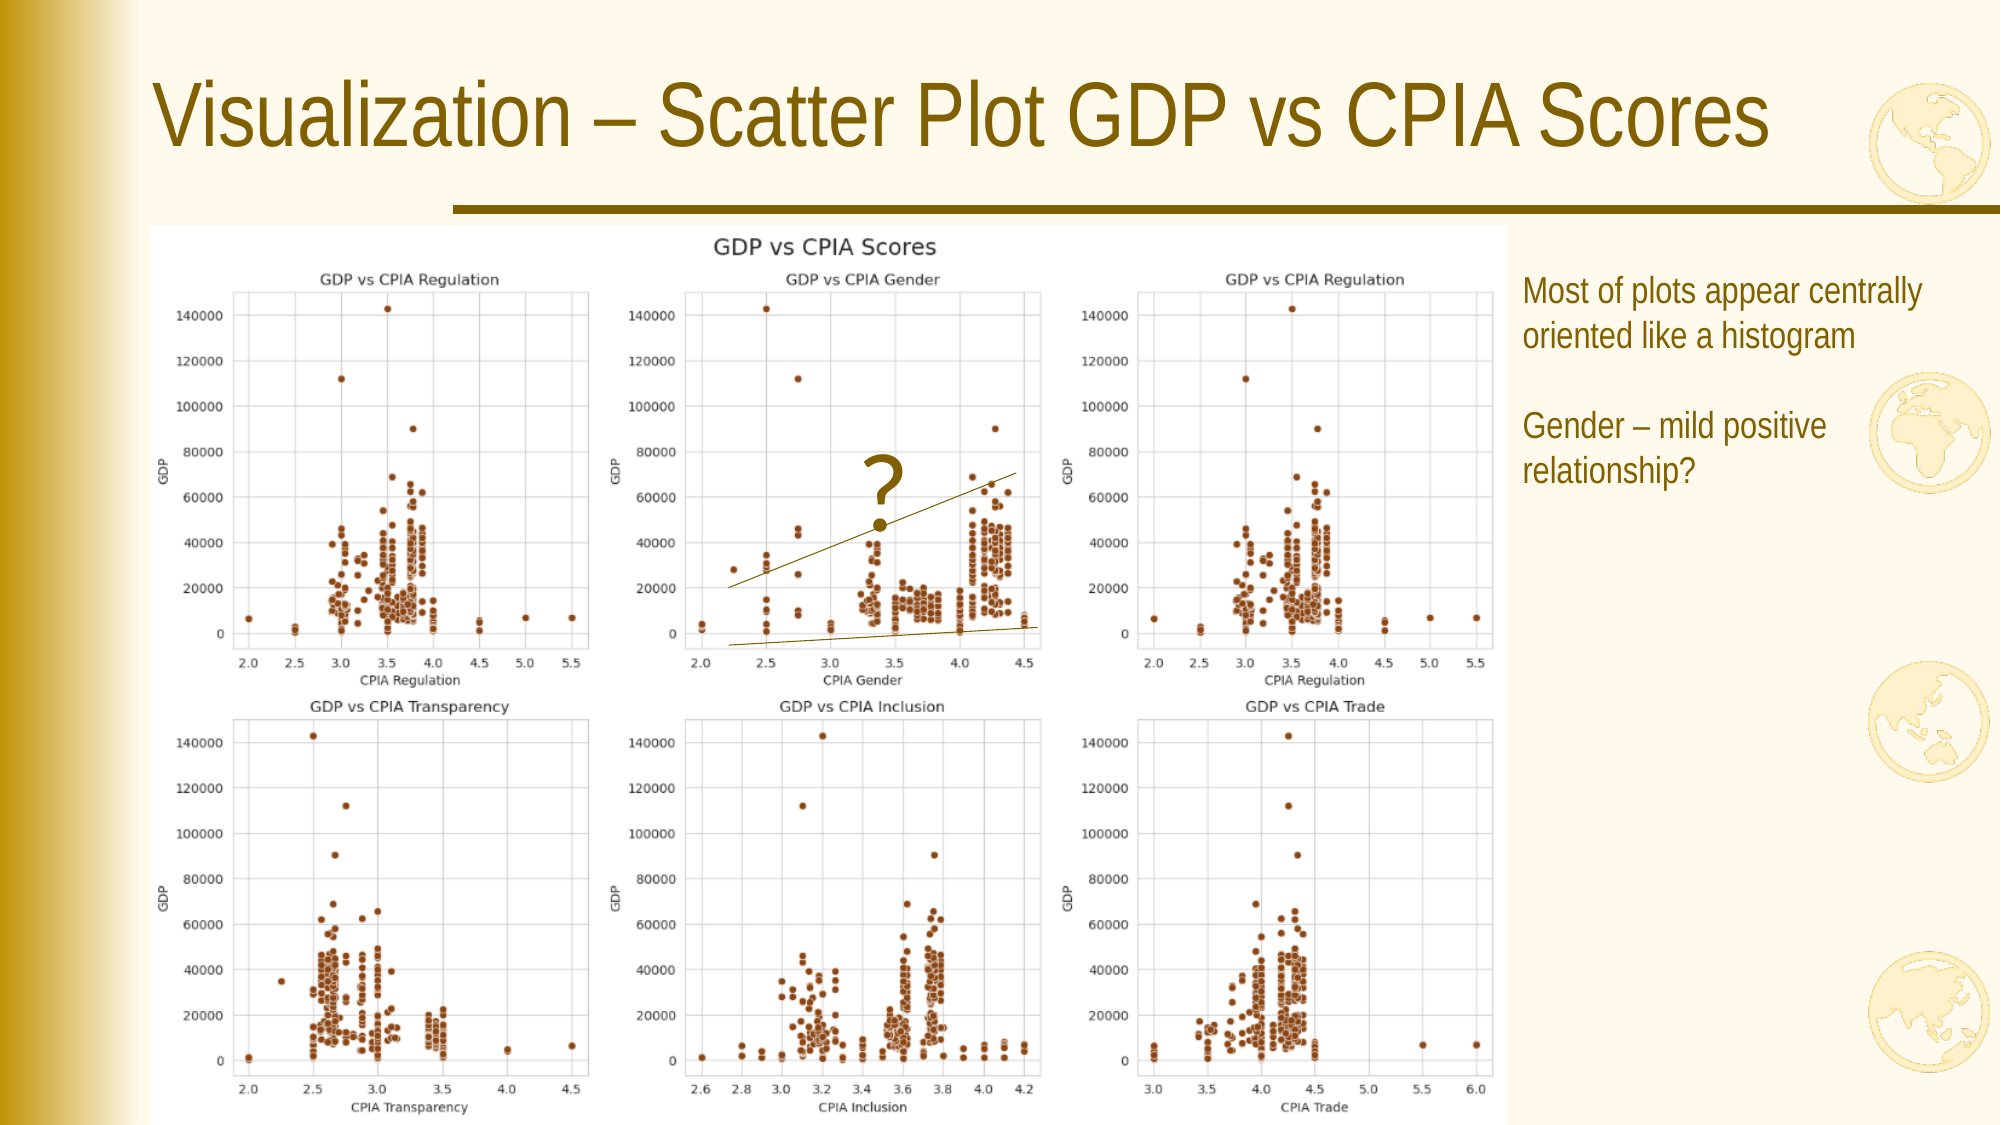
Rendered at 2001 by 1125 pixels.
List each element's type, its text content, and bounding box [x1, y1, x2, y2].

picture [1854, 357, 2001, 508]
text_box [728, 472, 1017, 588]
picture [1853, 646, 2001, 797]
picture [151, 225, 1508, 1125]
picture [1854, 68, 2001, 219]
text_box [728, 627, 1038, 646]
title Visualization – Scatter Plot GDP vs CPIA Scores [137, 48, 1863, 187]
text_box Most of plots appear centrally oriented like a histogram Gender – mild positive relationship? [1508, 258, 1939, 499]
picture [1854, 938, 2001, 1089]
